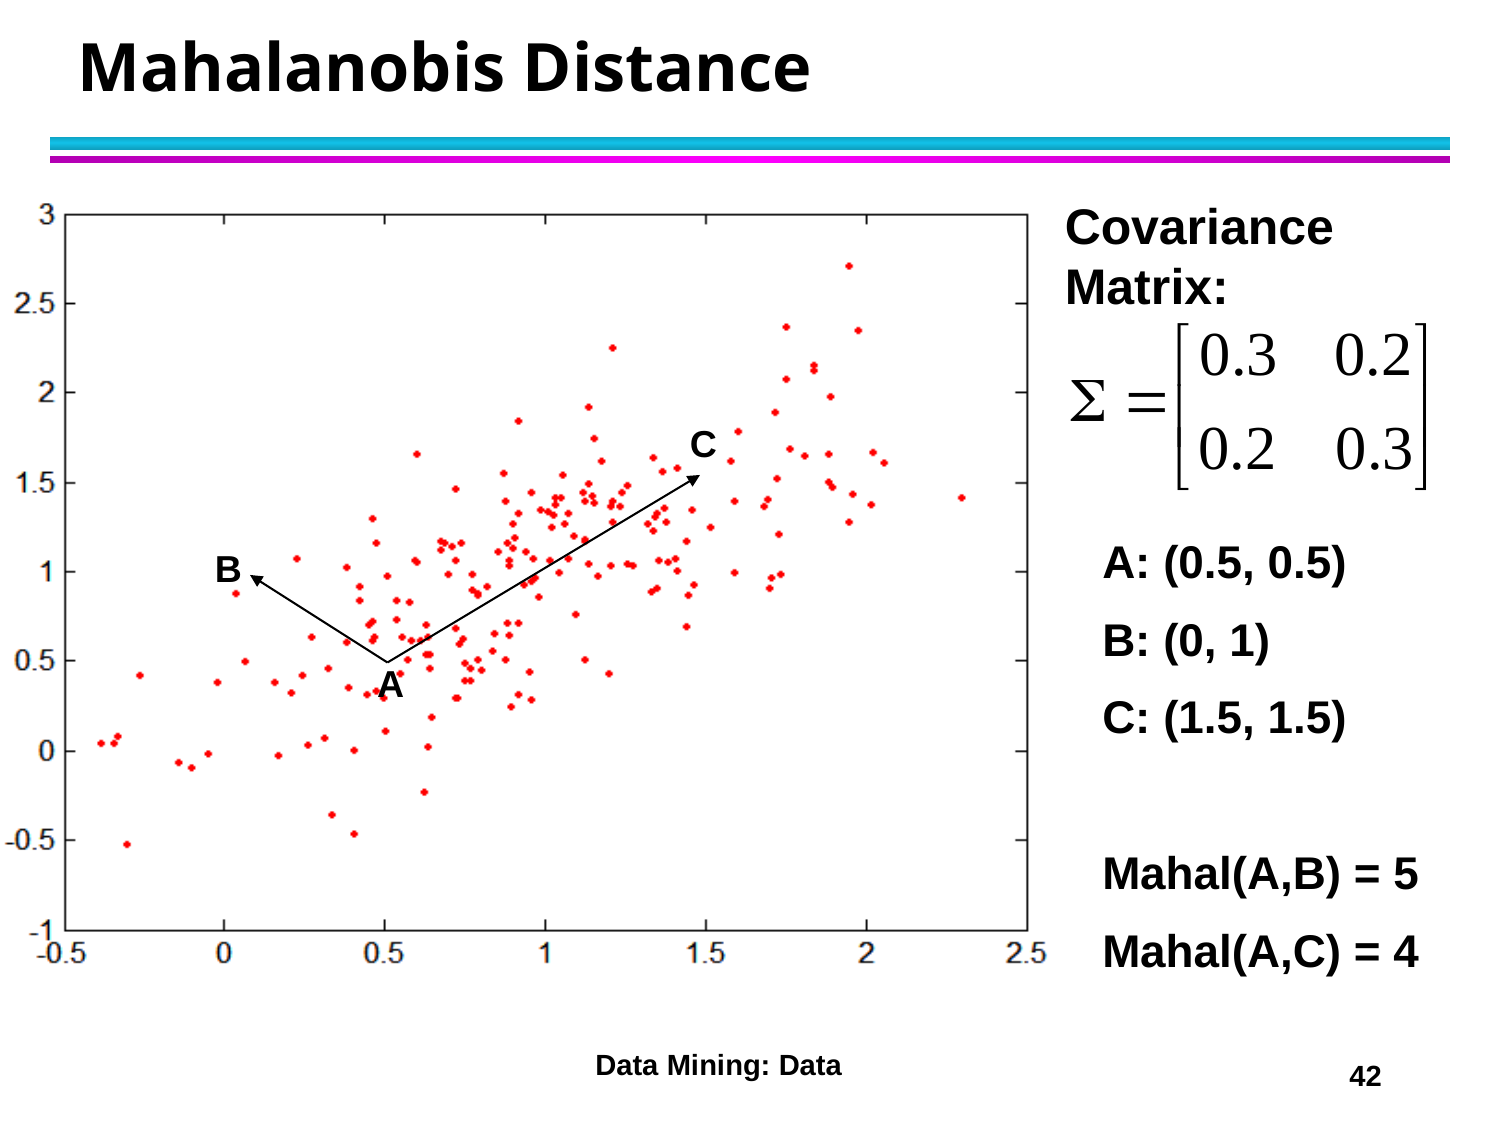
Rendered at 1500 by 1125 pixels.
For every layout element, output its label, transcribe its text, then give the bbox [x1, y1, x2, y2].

text_box Covariance Matrix: [1063, 187, 1500, 323]
text_box A: (0.5, 0.5) B: (0, 1) C: (1.5, 1.5) Mahal(A,B) = 5 Mahal(A,C) = 4 [1087, 524, 1463, 985]
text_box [0, 187, 1063, 985]
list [1066, 312, 1449, 501]
title Mahalanobis Distance [62, 24, 1421, 113]
